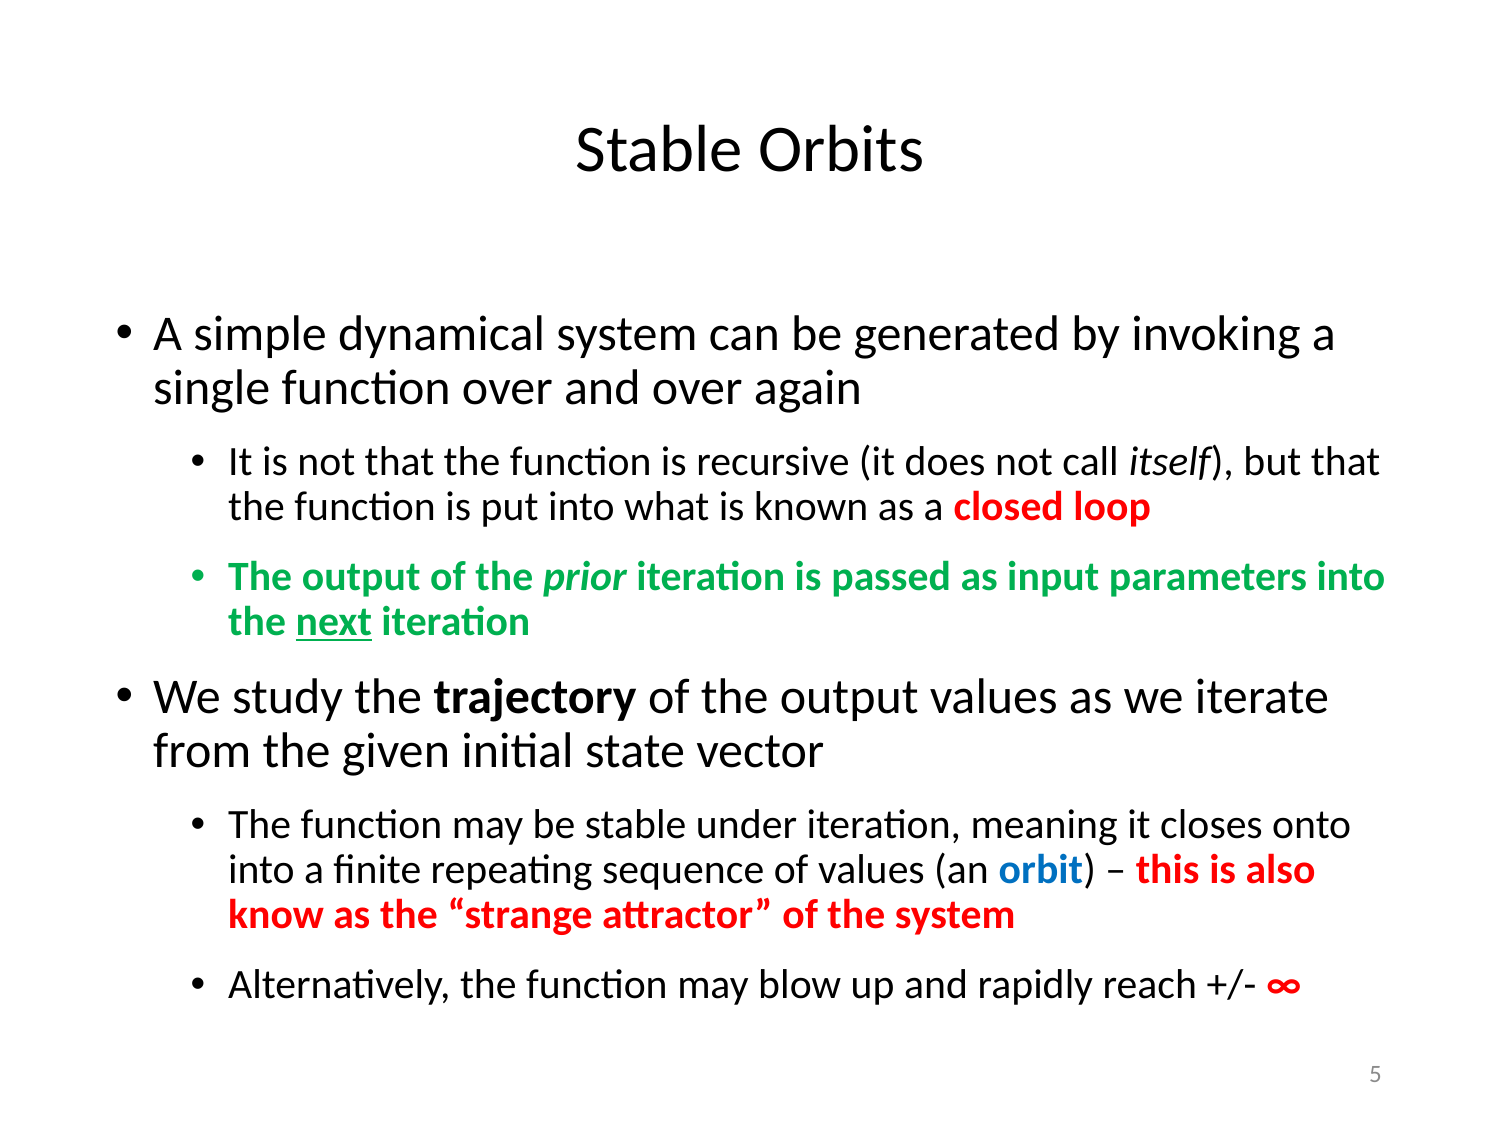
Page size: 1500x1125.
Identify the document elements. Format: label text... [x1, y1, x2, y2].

title Stable Orbits [103, 59, 1397, 241]
slide_number 5 [1059, 1042, 1397, 1103]
list A simple dynamical system can be generated by invoking a single function over and over again It is not that the function is recursive (it does not call itself), but that the function is put into what is known as a closed loop The output of the prior iteration is passed as input parameters into the next iteration We study the trajectory of the output values as we iterate from the given initial state vector The function may be stable under iteration, meaning it closes onto into a finite repeating sequence of values (an orbit) – this is also know as the “strange attractor” of the system Alternatively, the function may blow up and rapidly reach +/- ∞ [100, 299, 1415, 1094]
